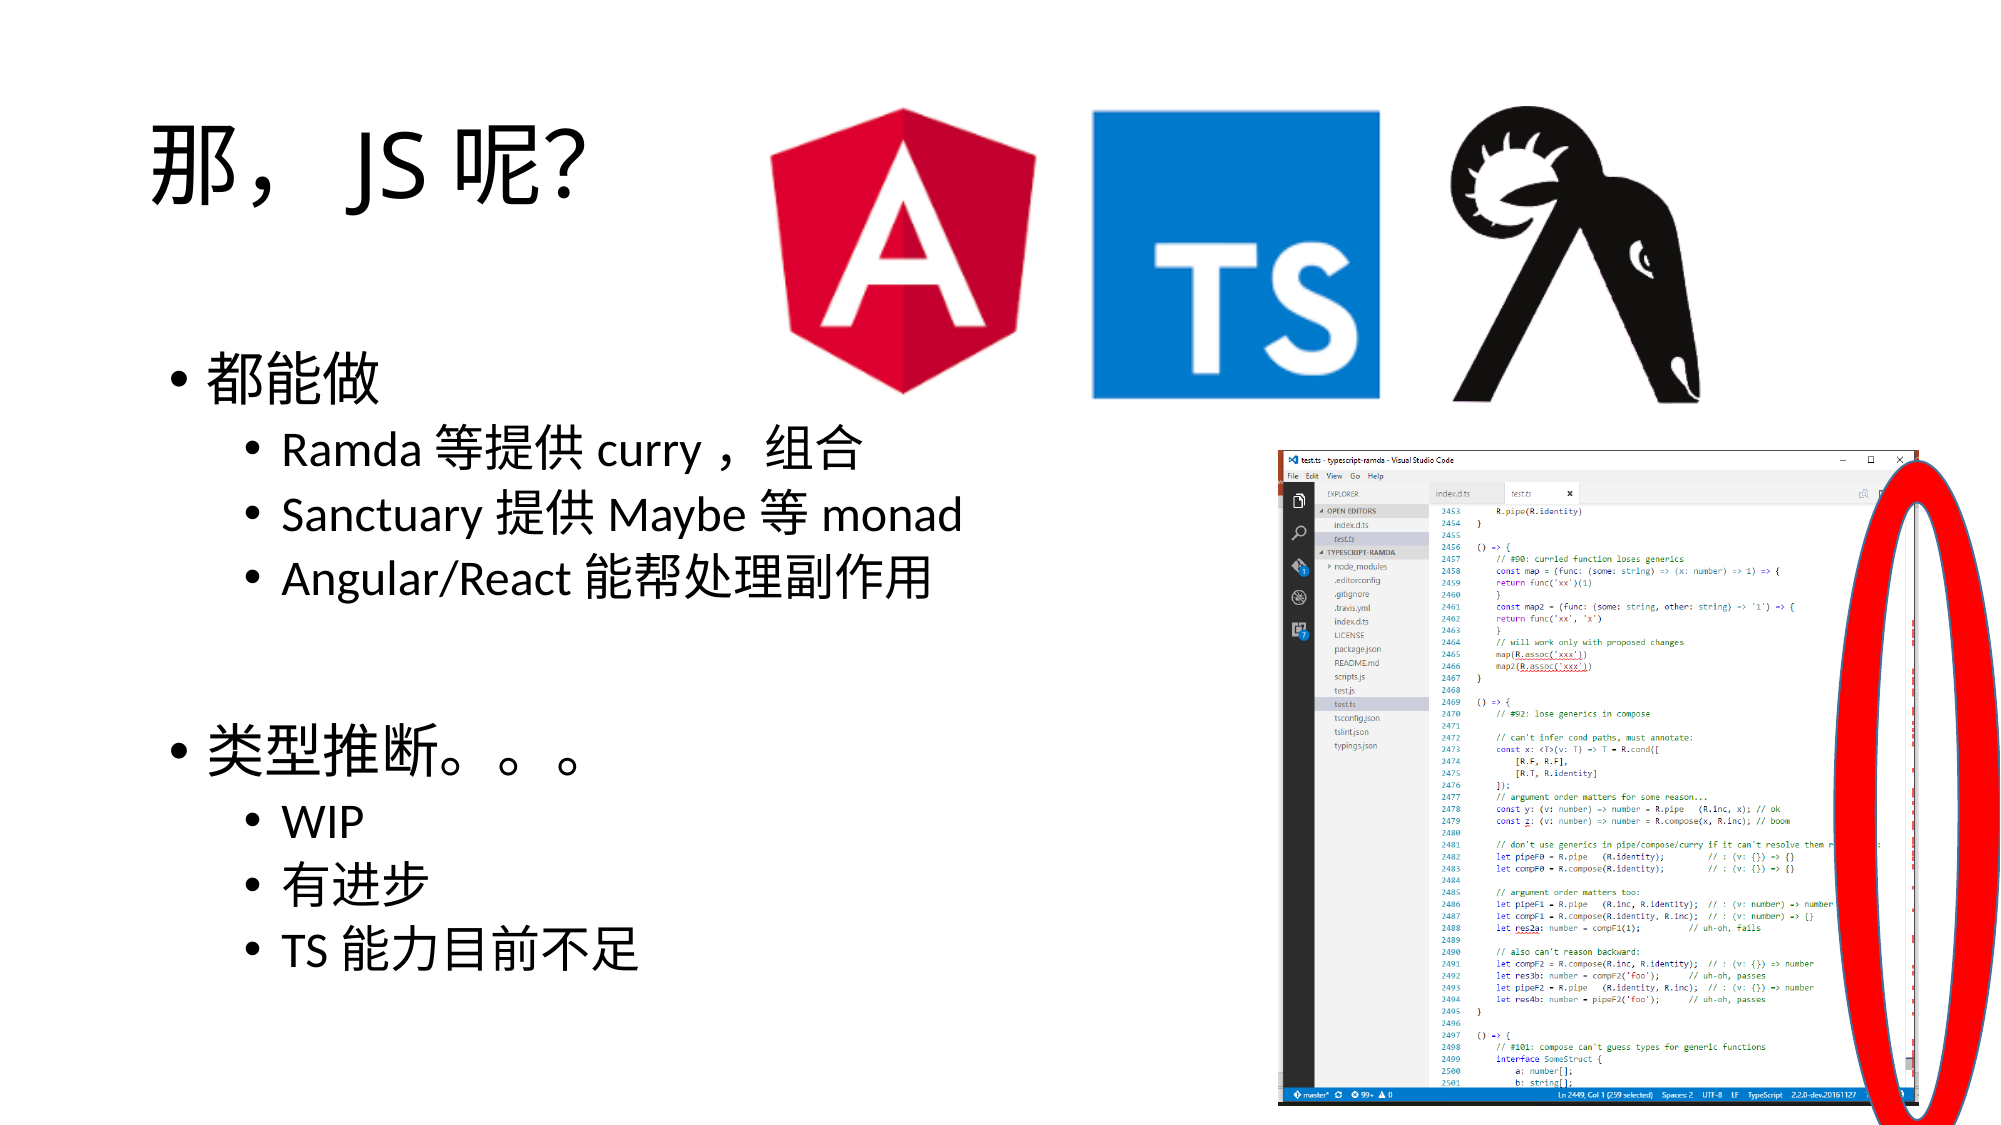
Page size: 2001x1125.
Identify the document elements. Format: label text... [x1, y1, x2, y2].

title 那，JS呢？ [133, 59, 607, 278]
picture [752, 98, 1045, 404]
text_box 类型推断。。。 WIP 有进步 TS能力目前不足 [153, 714, 1044, 1026]
picture [1090, 106, 1385, 404]
picture [1278, 450, 1919, 1106]
text_box [1871, 460, 2000, 1125]
list 都能做 Ramda等提供curry，组合 Sanctuary提供Maybe等monad Angular/React能帮处理副作用 [153, 342, 1044, 620]
picture [1449, 106, 1703, 404]
